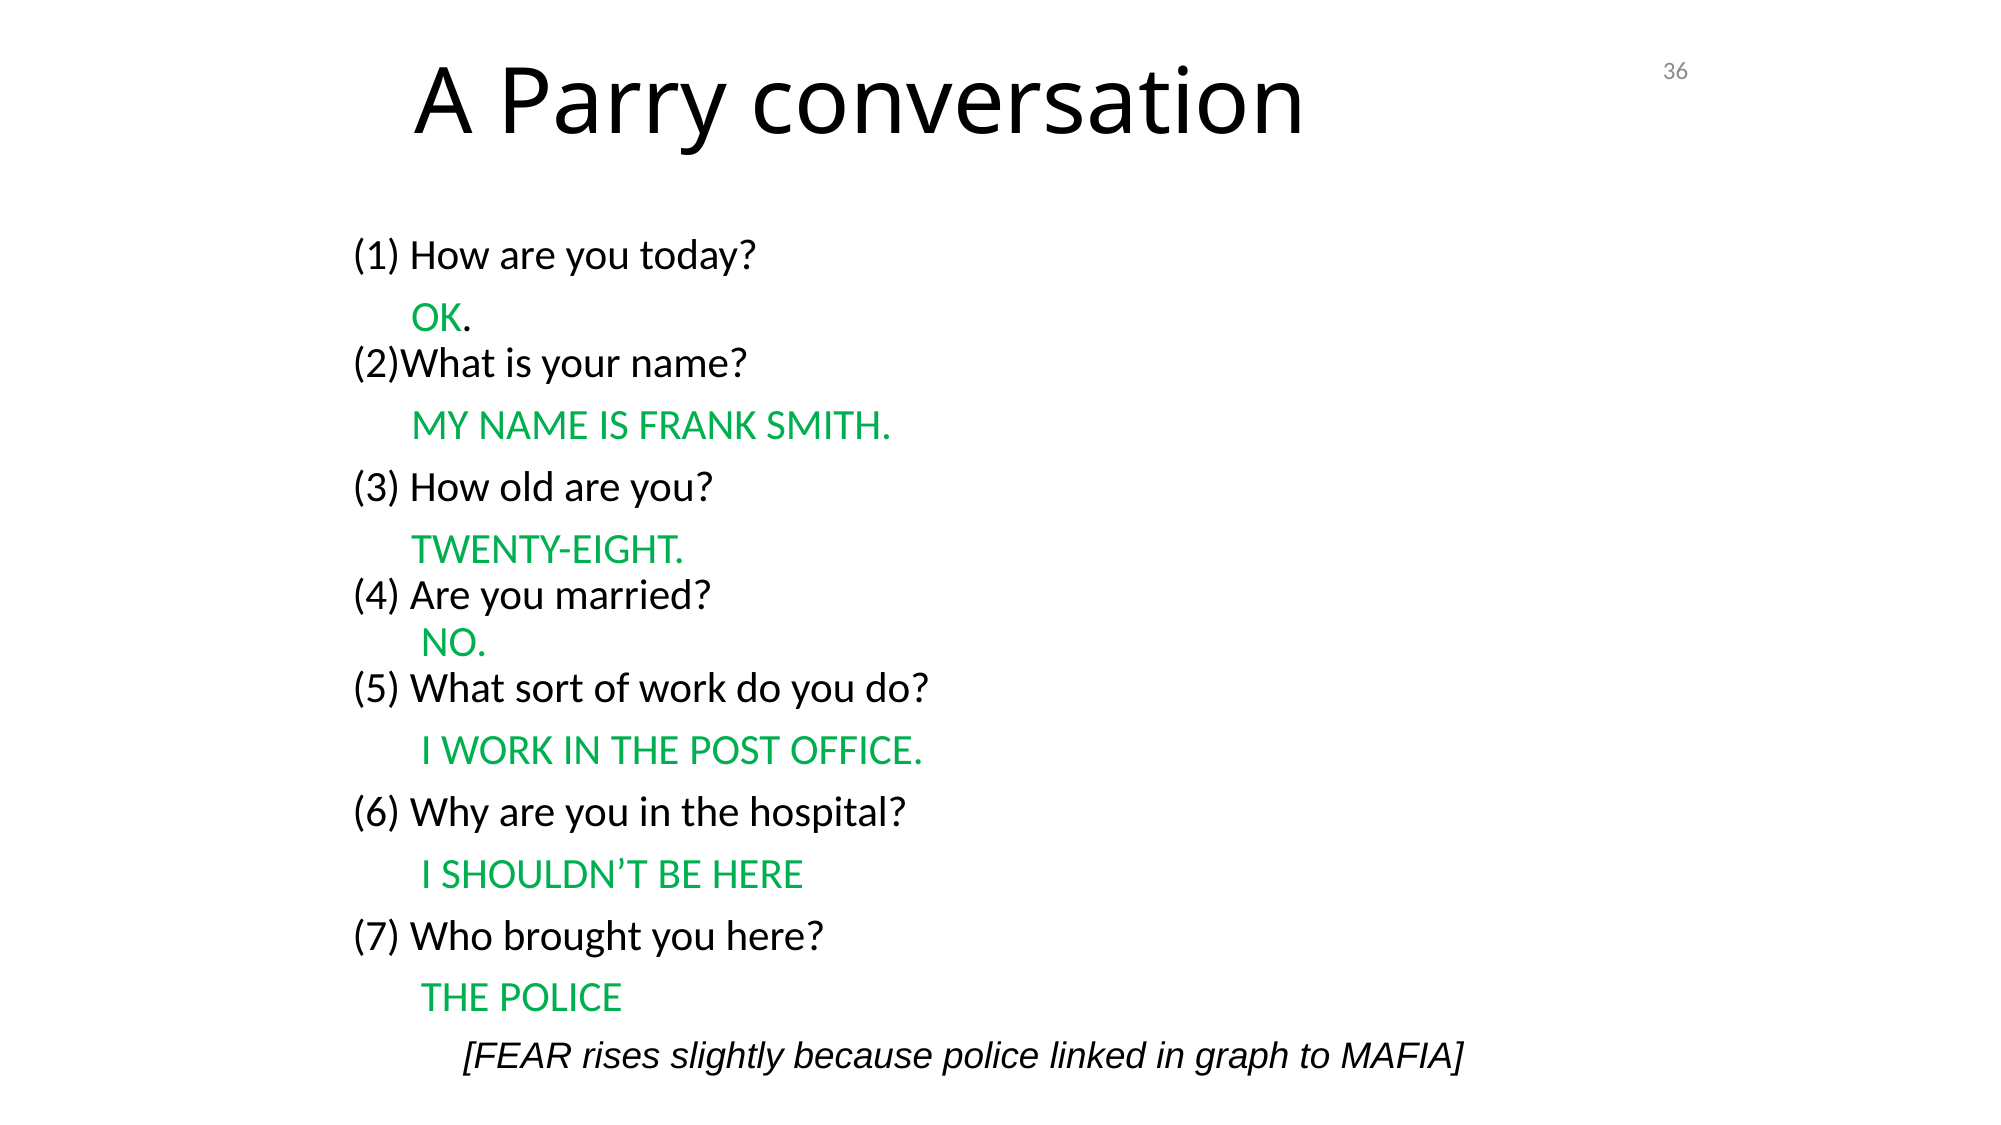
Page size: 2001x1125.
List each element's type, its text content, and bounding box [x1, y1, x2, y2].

title A Parry conversation [399, 45, 1675, 163]
list (1) How are you today? OK. (2)What is your name? MY NAME IS FRANK SMITH. (3) How old are you? TWENTY-EIGHT. (4) Are you married? NO. (5) What sort of work do you do? I WORK IN THE POST OFFICE. (6) Why are you in the hospital? I SHOULDN’T BE HERE (7) Who brought you here? THE POLICE [FEAR rises slightly because police linked in graph to MAFIA] [337, 224, 1675, 1088]
slide_number 36 [1612, 39, 1704, 100]
